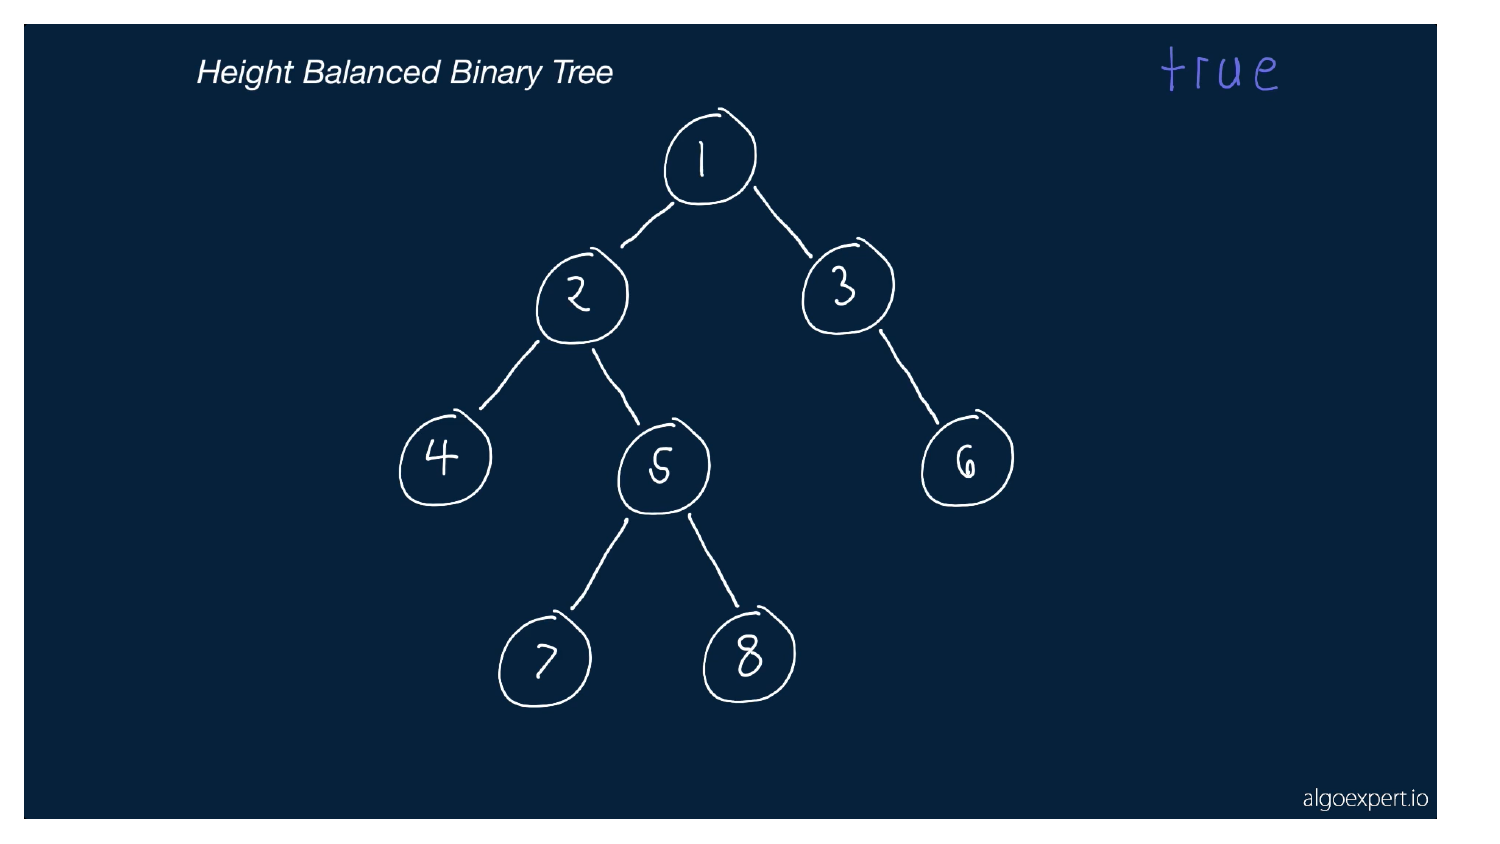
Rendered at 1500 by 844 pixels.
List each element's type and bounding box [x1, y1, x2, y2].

picture [24, 24, 1437, 819]
